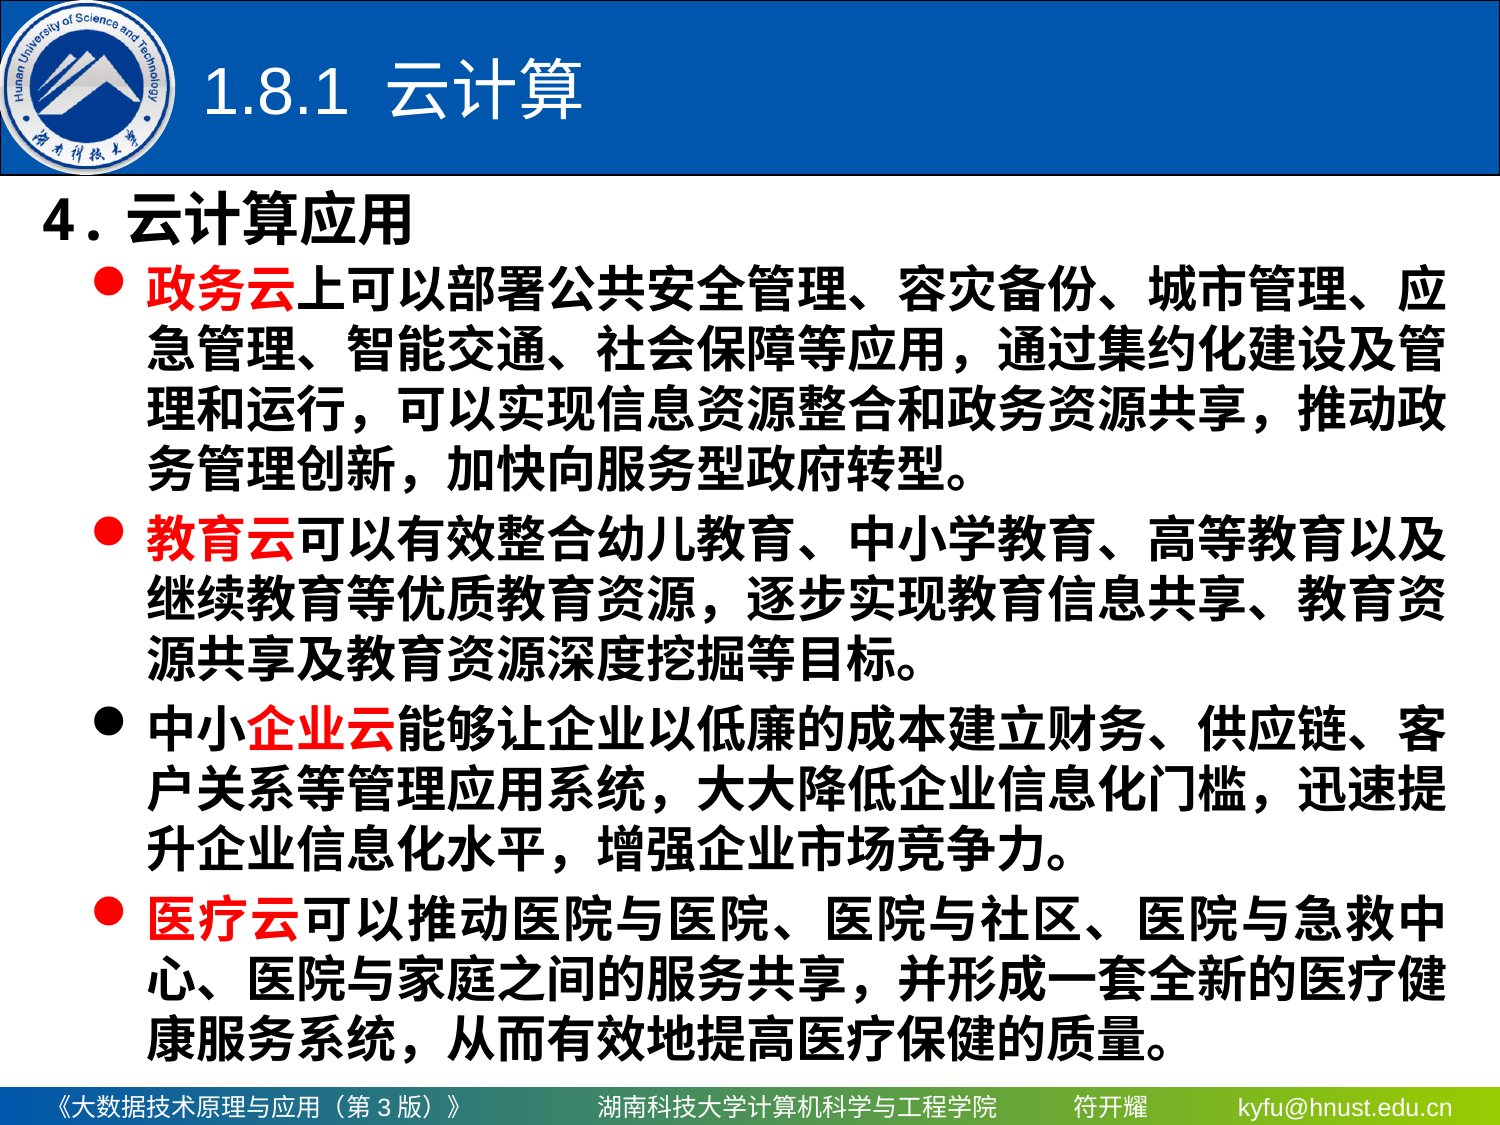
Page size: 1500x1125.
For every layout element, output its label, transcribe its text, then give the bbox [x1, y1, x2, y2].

title 1.8.1 云计算 [187, 12, 1500, 163]
list 政务云上可以部署公共安全管理、容灾备份、城市管理、应急管理、智能交通、社会保障等应用，通过集约化建设及管理和运行，可以实现信息资源整合和政务资源共享，推动政务管理创新，加快向服务型政府转型。 教育云可以有效整合幼儿教育、中小学教育、高等教育以及继续教育等优质教育资源，逐步实现教育信息共享、教育资源共享及教育资源深度挖掘等目标。 中小企业云能够让企业以低廉的成本建立财务、供应链、客户关系等管理应用系统，大大降低企业信息化门槛，迅速提升企业信息化水平，增强企业市场竞争力。 医疗云可以推动医院与医院、医院与社区、医院与急救中心、医院与家庭之间的服务共享，并形成一套全新的医疗健康服务系统，从而有效地提高医疗保健的质量。 [74, 260, 1463, 1080]
text_box 4.云计算应用 [26, 175, 1463, 260]
picture [0, 0, 176, 175]
